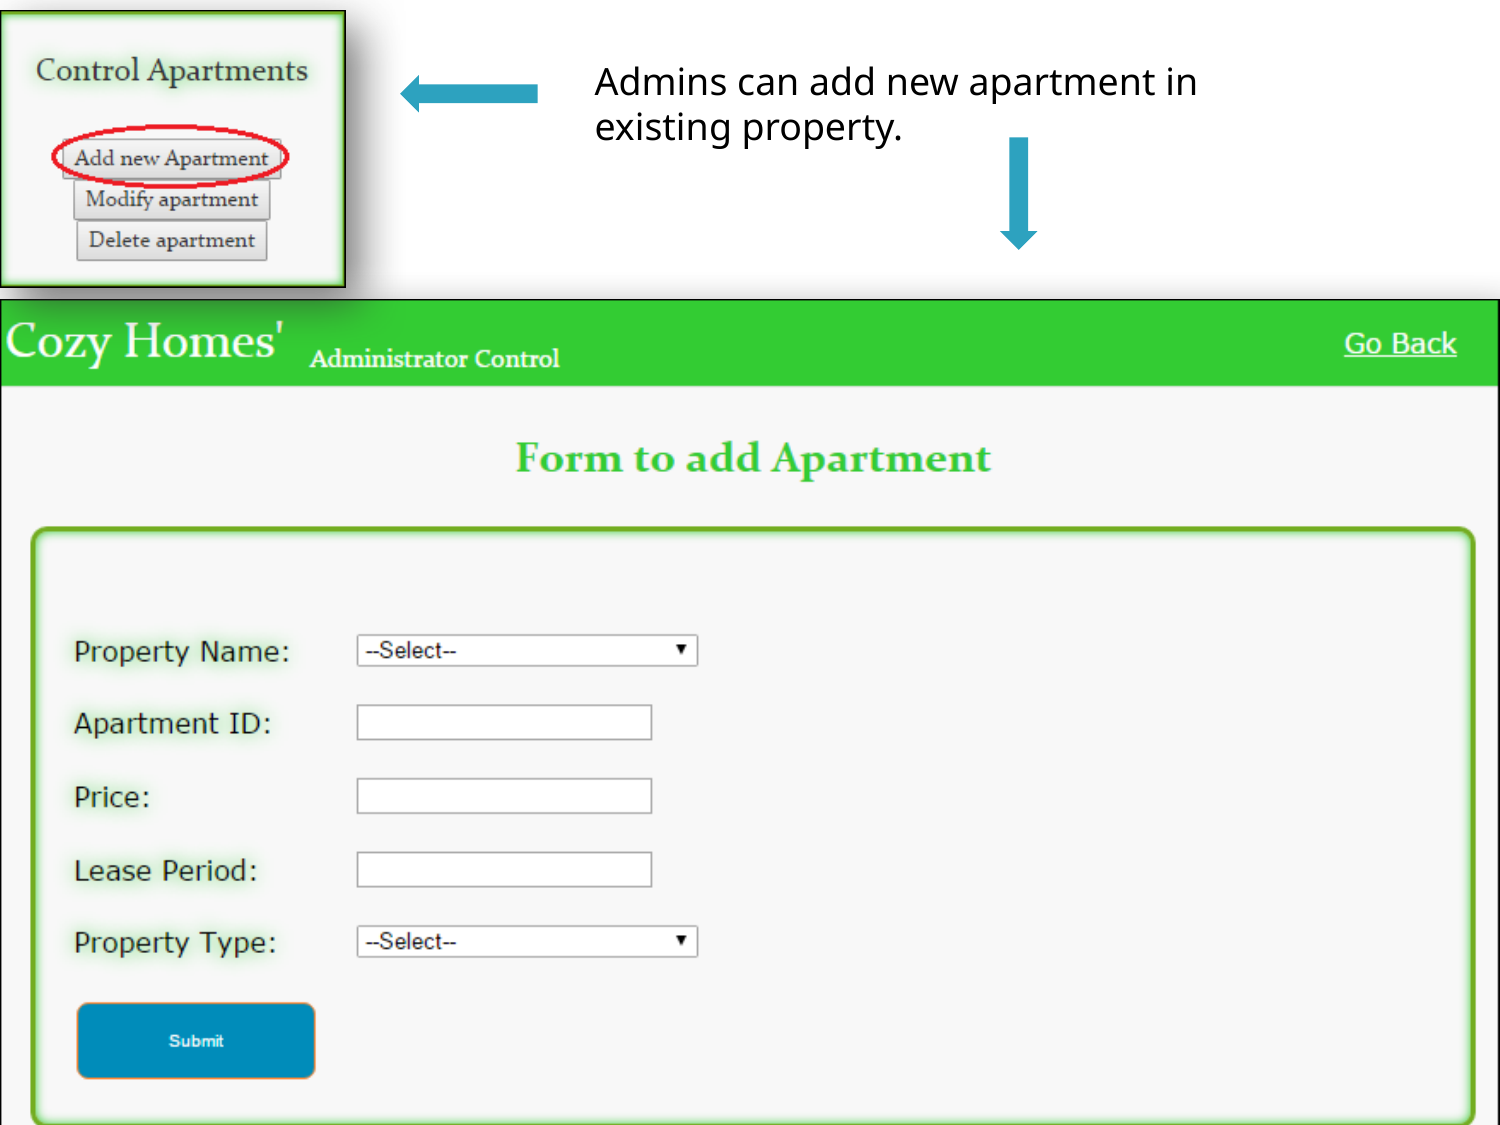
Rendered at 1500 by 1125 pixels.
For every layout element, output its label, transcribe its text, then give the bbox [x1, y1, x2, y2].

text_box [999, 137, 1038, 250]
picture [0, 299, 1500, 1125]
text_box Admins can add new apartment in existing property. [587, 49, 1217, 155]
picture [0, 10, 346, 288]
text_box [400, 75, 538, 113]
